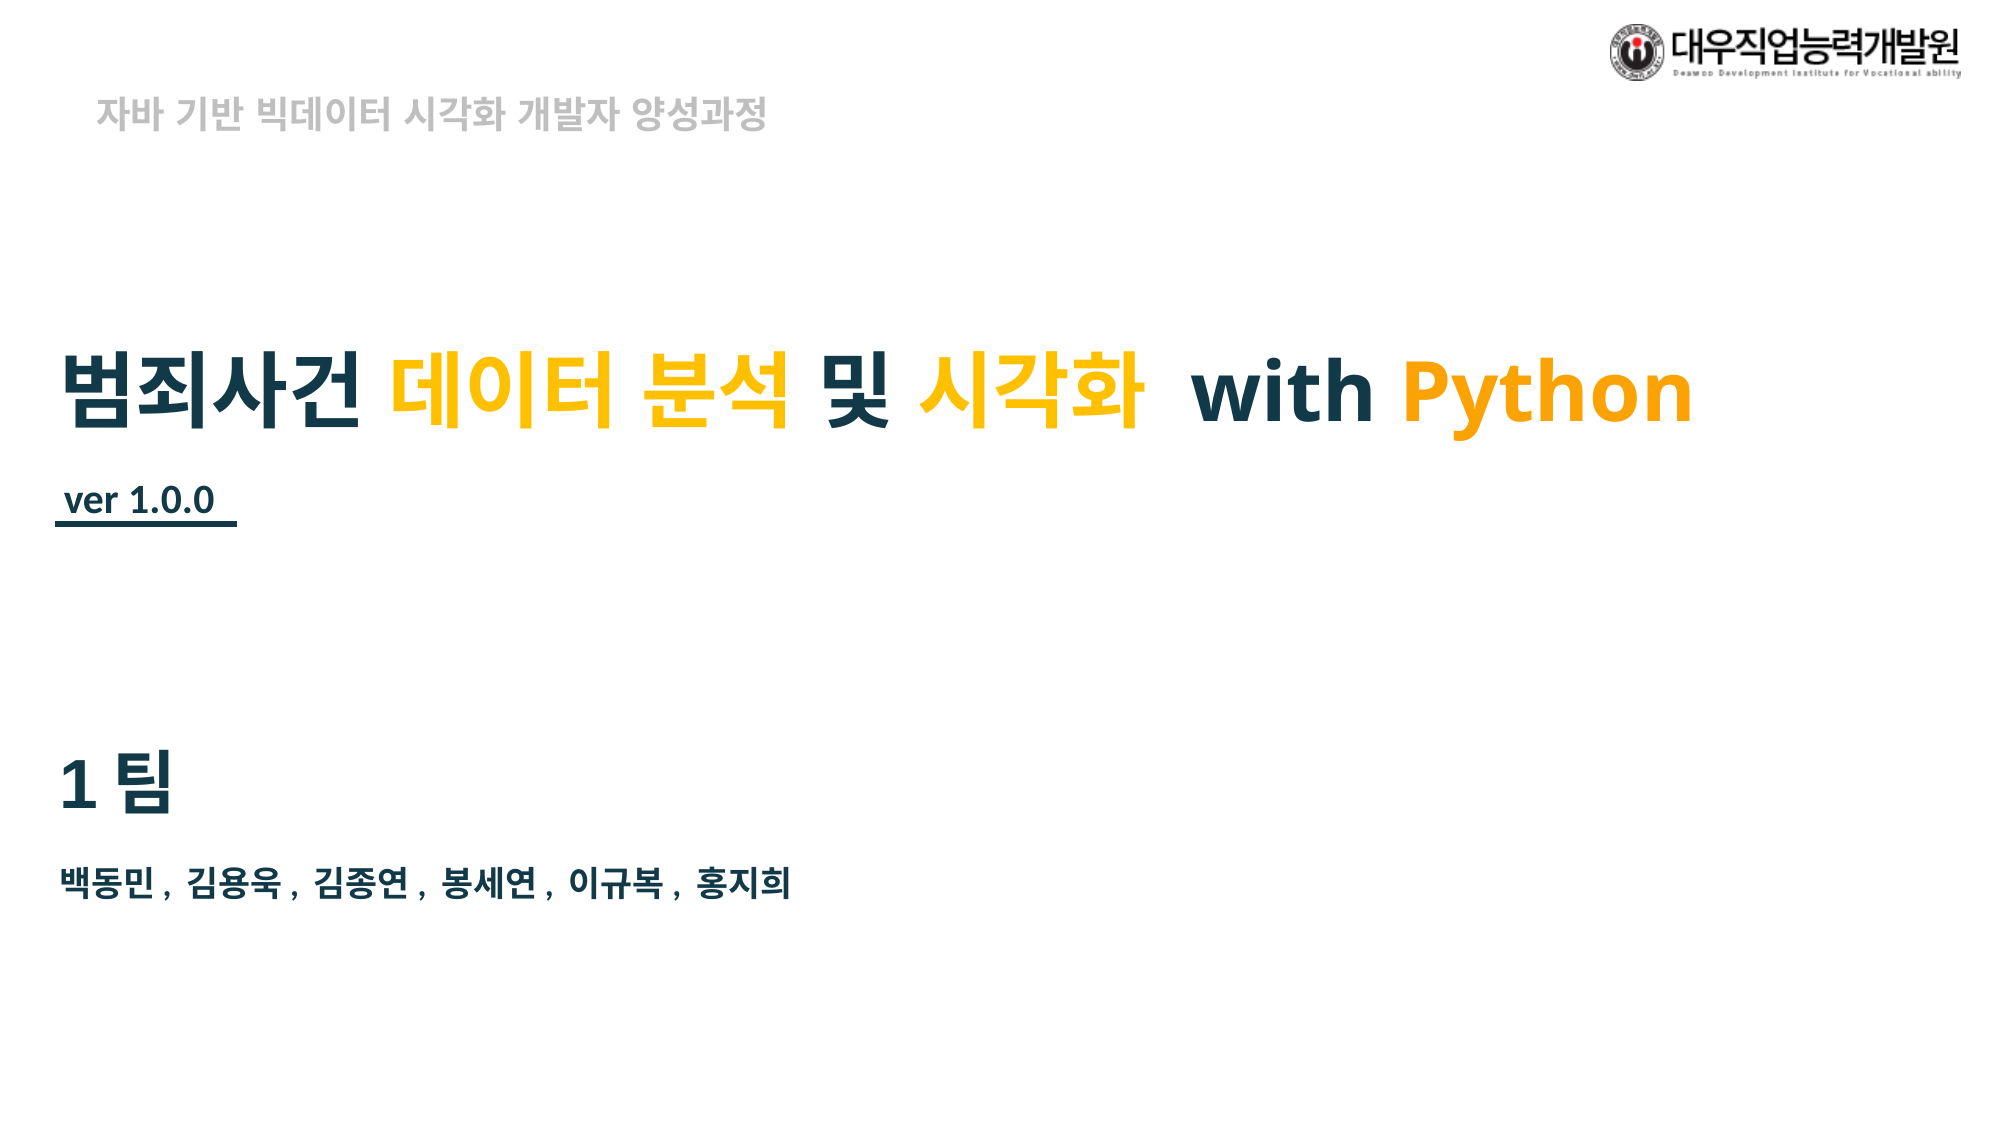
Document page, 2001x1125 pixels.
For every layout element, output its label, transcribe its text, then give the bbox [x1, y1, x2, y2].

picture [1610, 24, 1961, 81]
text_box 자바 기반 빅데이터 시각화 개발자 양성과정 [81, 83, 785, 144]
text_box ver 1.0.0 [49, 464, 230, 530]
subtitle 1팀 백동민, 김용욱, 김종연, 봉세연, 이규복, 홍지희 [44, 689, 1545, 913]
title 범죄사건 데이터 분석 및 시각화 with Python [44, 55, 1833, 446]
